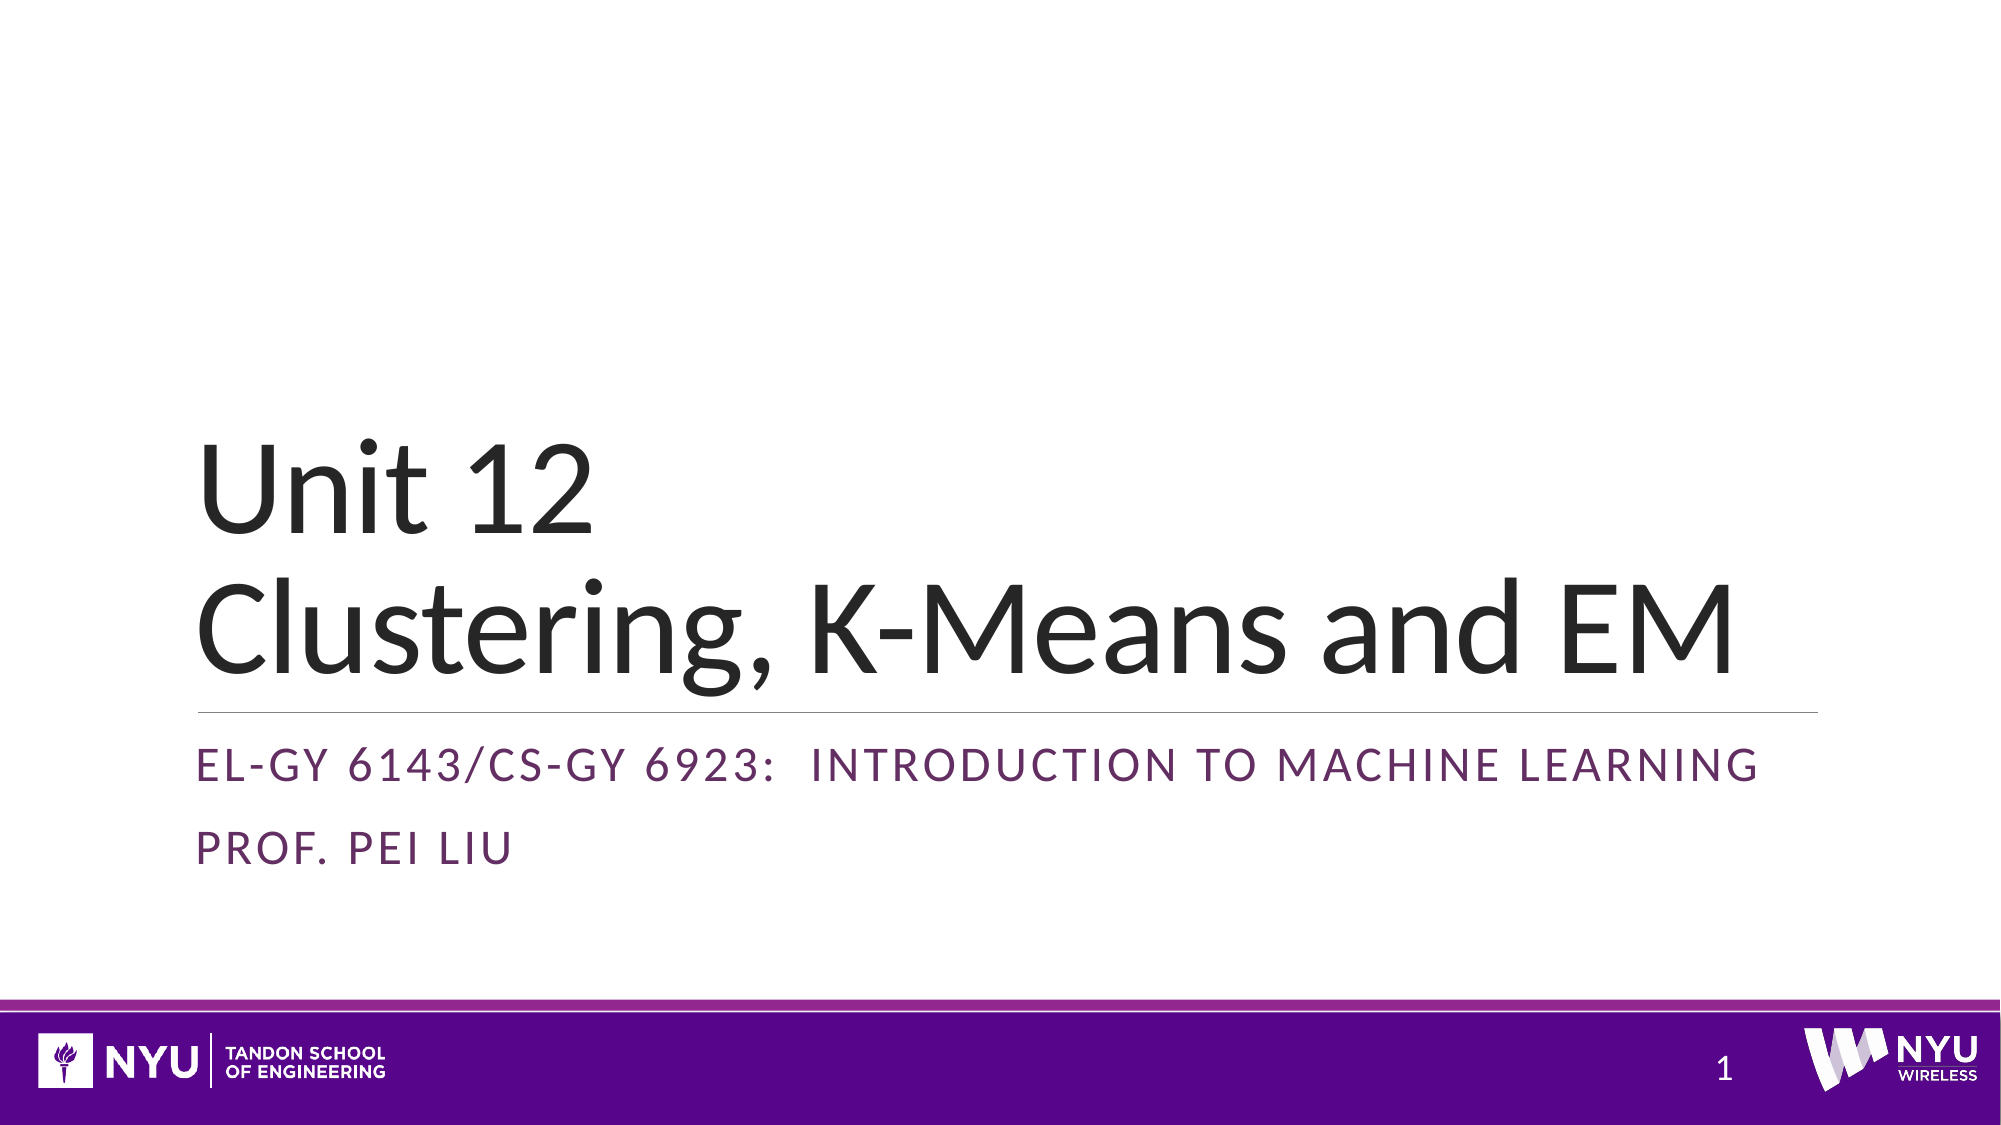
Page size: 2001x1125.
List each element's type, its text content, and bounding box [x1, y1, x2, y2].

subtitle El-GY 6143/CS-GY 6923: Introduction to machine learning Prof. Pei liu [180, 730, 1831, 919]
title Unit 12 Clustering, K-Means and EM [180, 124, 1831, 710]
slide_number 1 [1533, 1035, 1749, 1096]
